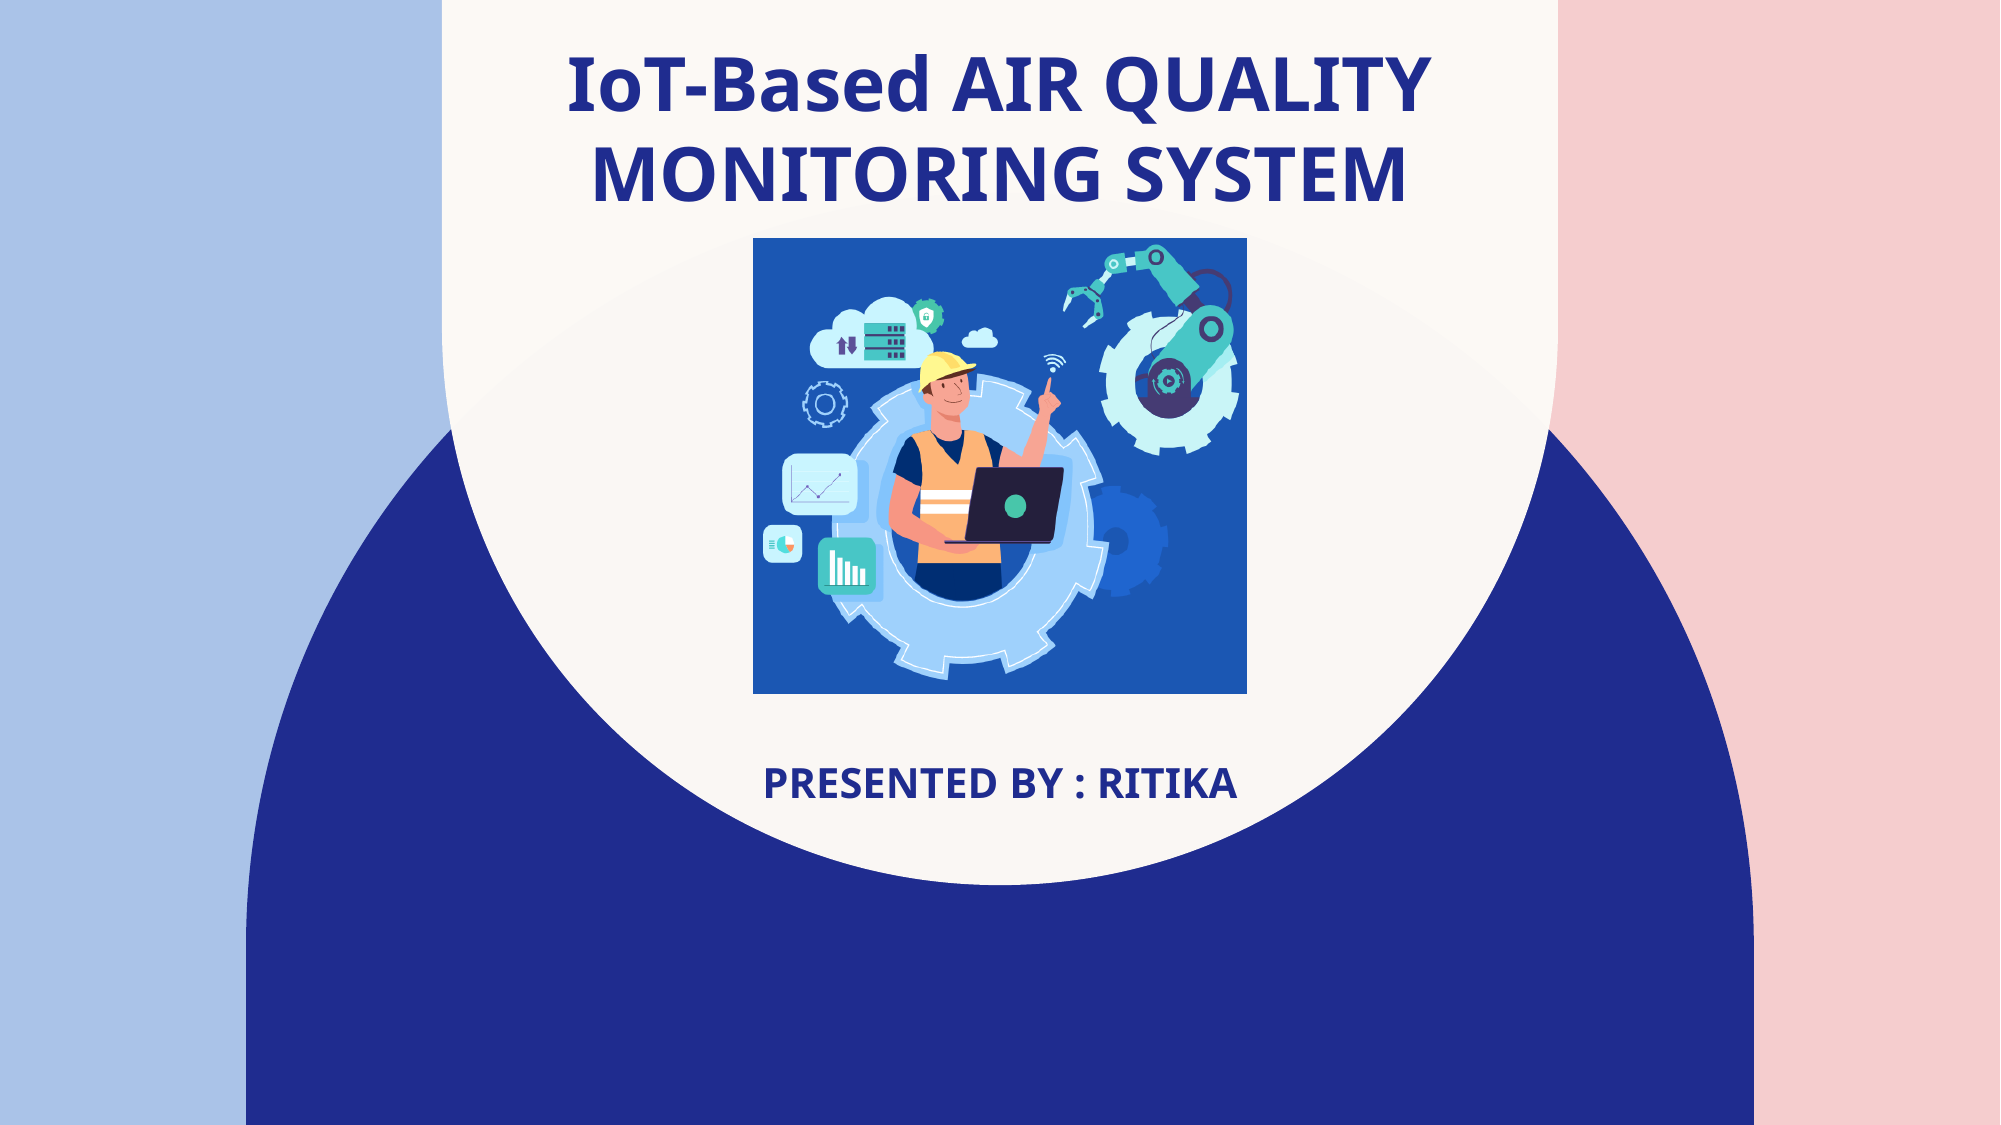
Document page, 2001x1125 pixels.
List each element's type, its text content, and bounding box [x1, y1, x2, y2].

title IoT-Based air quality MONITORING system presented by : ritika [475, 152, 1525, 781]
picture [753, 238, 1247, 694]
